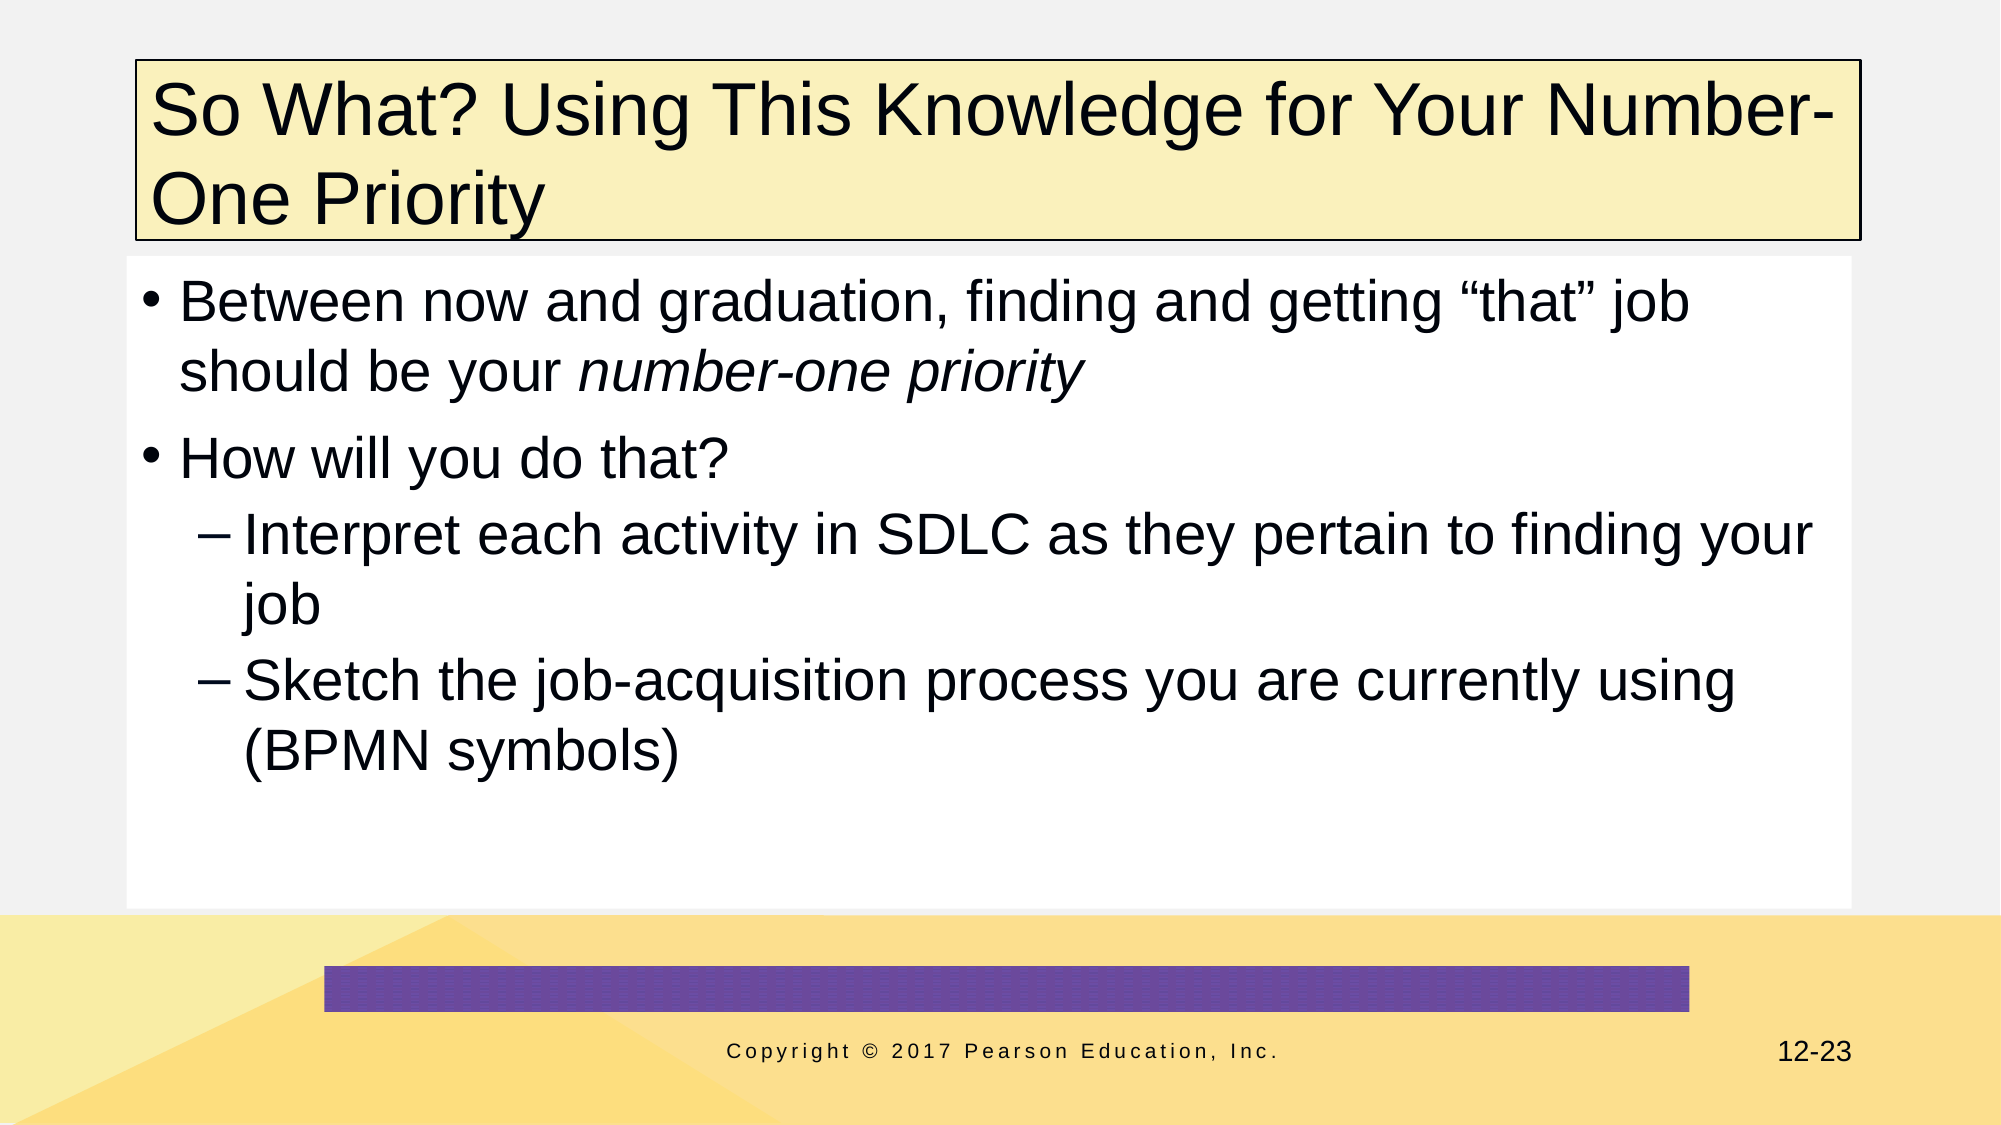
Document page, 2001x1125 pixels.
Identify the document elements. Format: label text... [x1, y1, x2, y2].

title So What? Using This Knowledge for Your Number-One Priority [135, 59, 1862, 241]
footer Copyright © 2017 Pearson Education, Inc. [326, 1025, 1677, 1075]
list Between now and graduation, finding and getting “that” job should be your number-one priority How will you do that? Interpret each activity in SDLC as they pertain to finding your job Sketch the job-acquisition process you are currently using (BPMN symbols) [126, 255, 1852, 909]
